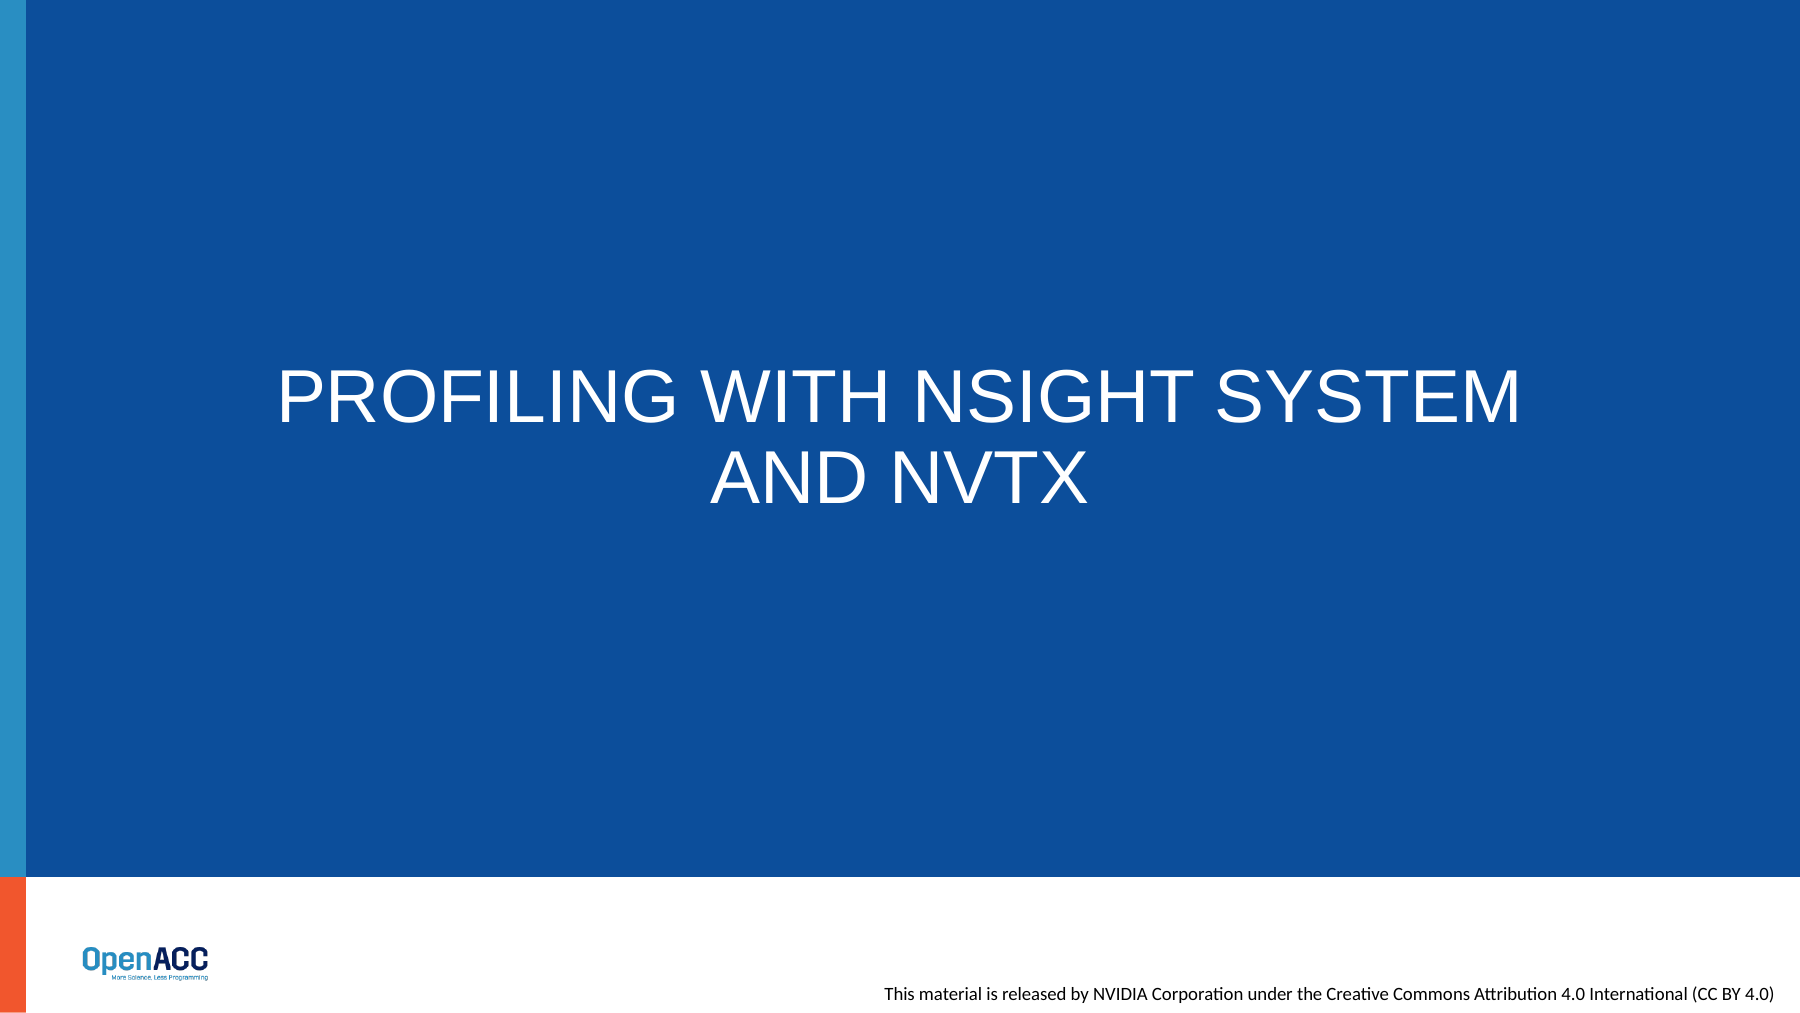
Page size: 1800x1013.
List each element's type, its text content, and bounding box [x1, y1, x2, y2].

title Profiling with NSIGHT SYSTEM and NVTX [81, 389, 1719, 488]
picture [81, 946, 208, 981]
